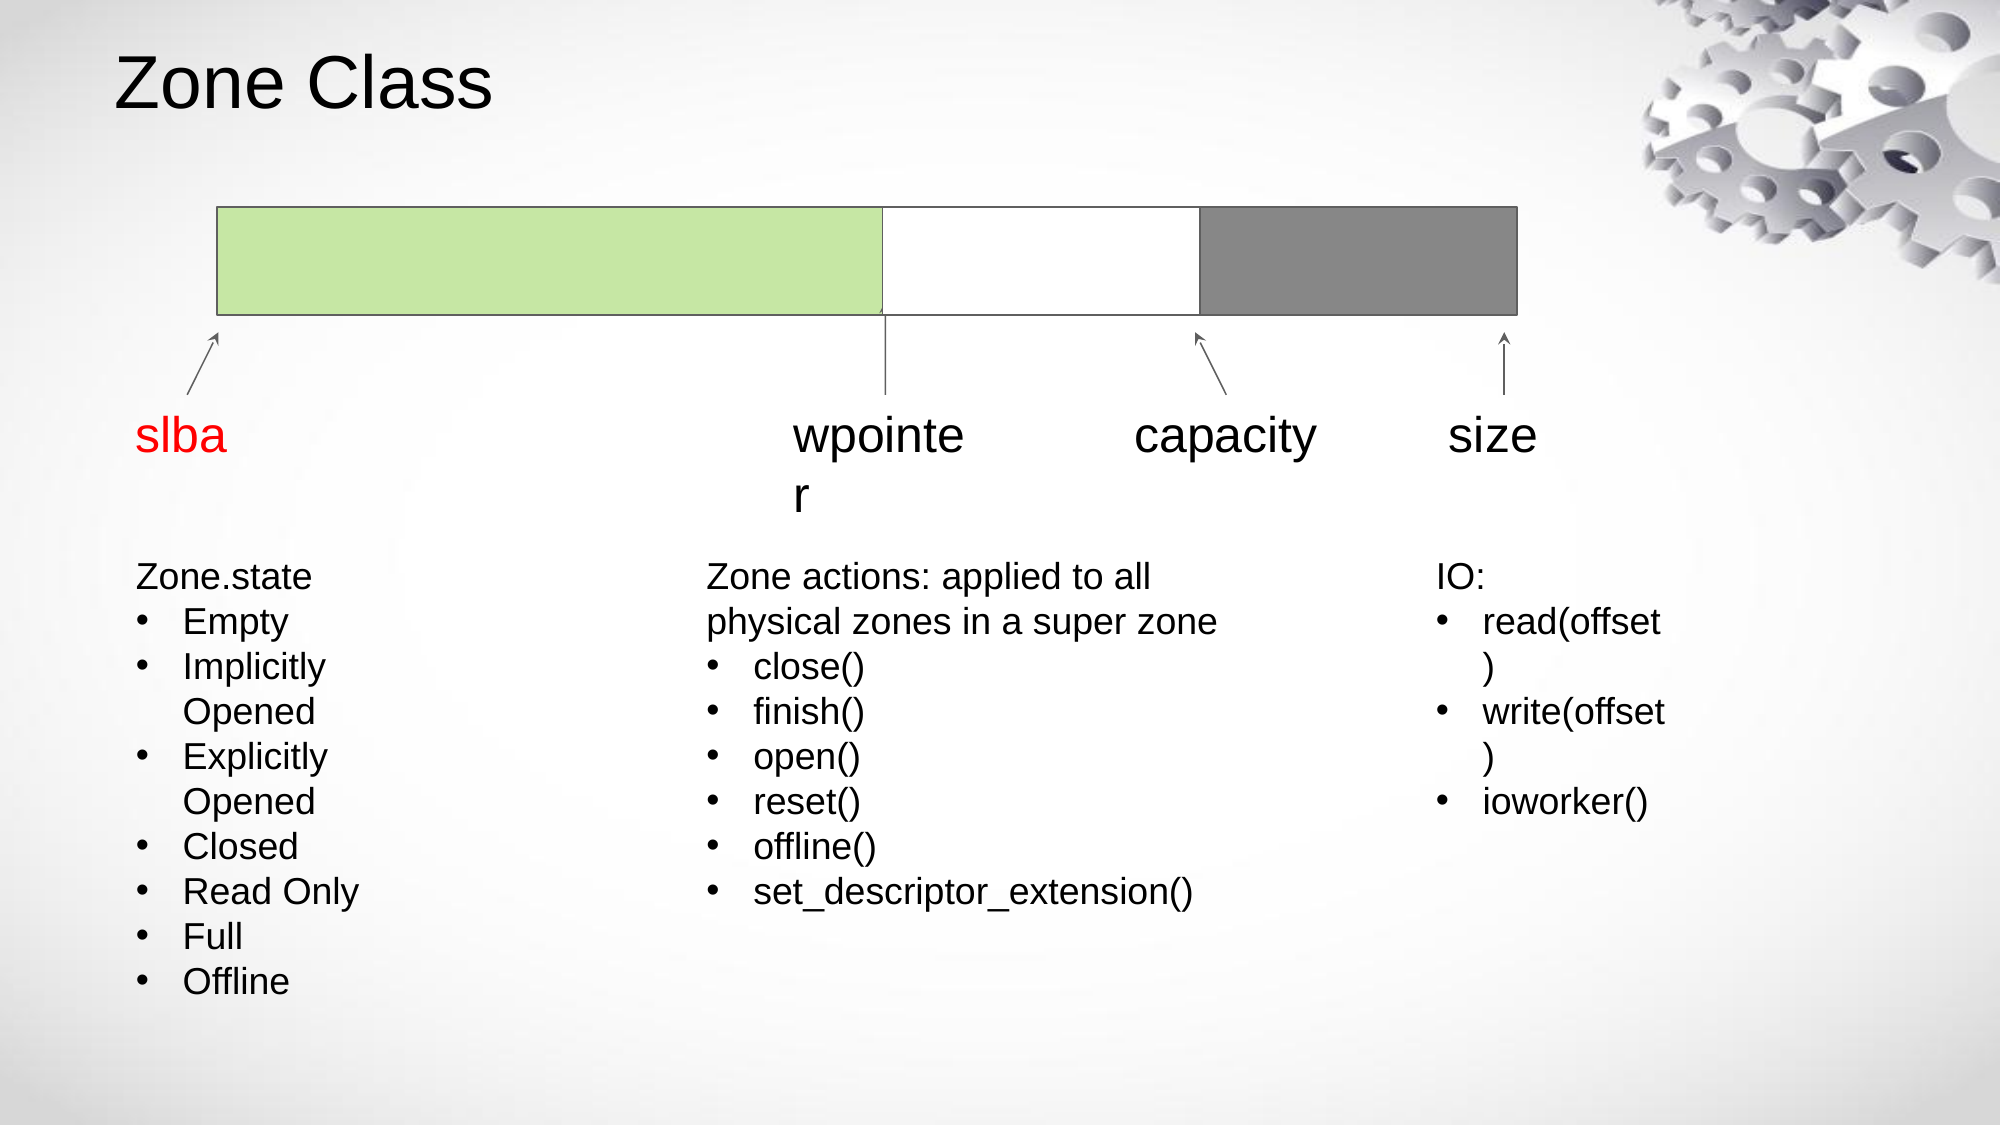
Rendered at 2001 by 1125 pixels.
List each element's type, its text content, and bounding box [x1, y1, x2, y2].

text_box IO: read(offset) write(offset) ioworker() [1420, 544, 1686, 830]
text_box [120, 206, 1575, 471]
title Zone Class [99, 31, 1900, 127]
text_box Zone.state Empty Implicitly Opened Explicitly Opened Closed Read Only Full Offline [120, 544, 472, 1010]
text_box Zone actions: applied to all physical zones in a super zone close() finish() open() reset() offline() set_descriptor_extension() [691, 544, 1240, 920]
picture [0, 0, 2000, 1125]
